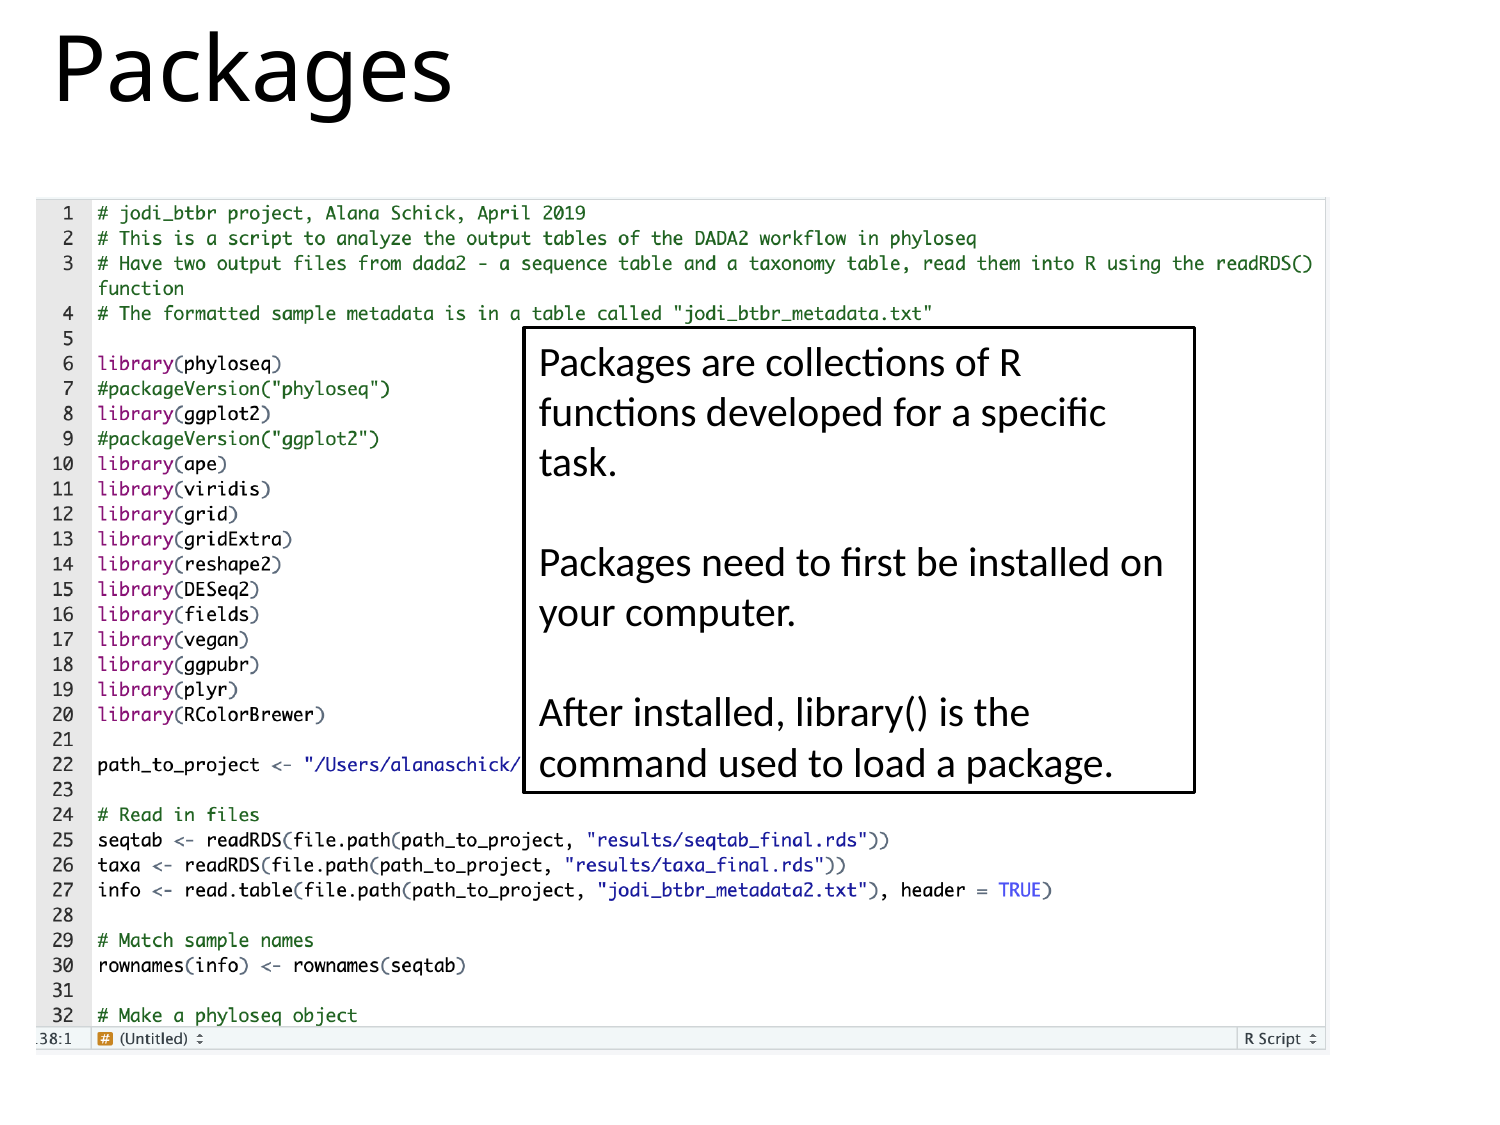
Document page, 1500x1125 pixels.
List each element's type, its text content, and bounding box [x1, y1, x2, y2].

picture [36, 197, 1330, 1055]
text_box Packages [36, 14, 1330, 156]
